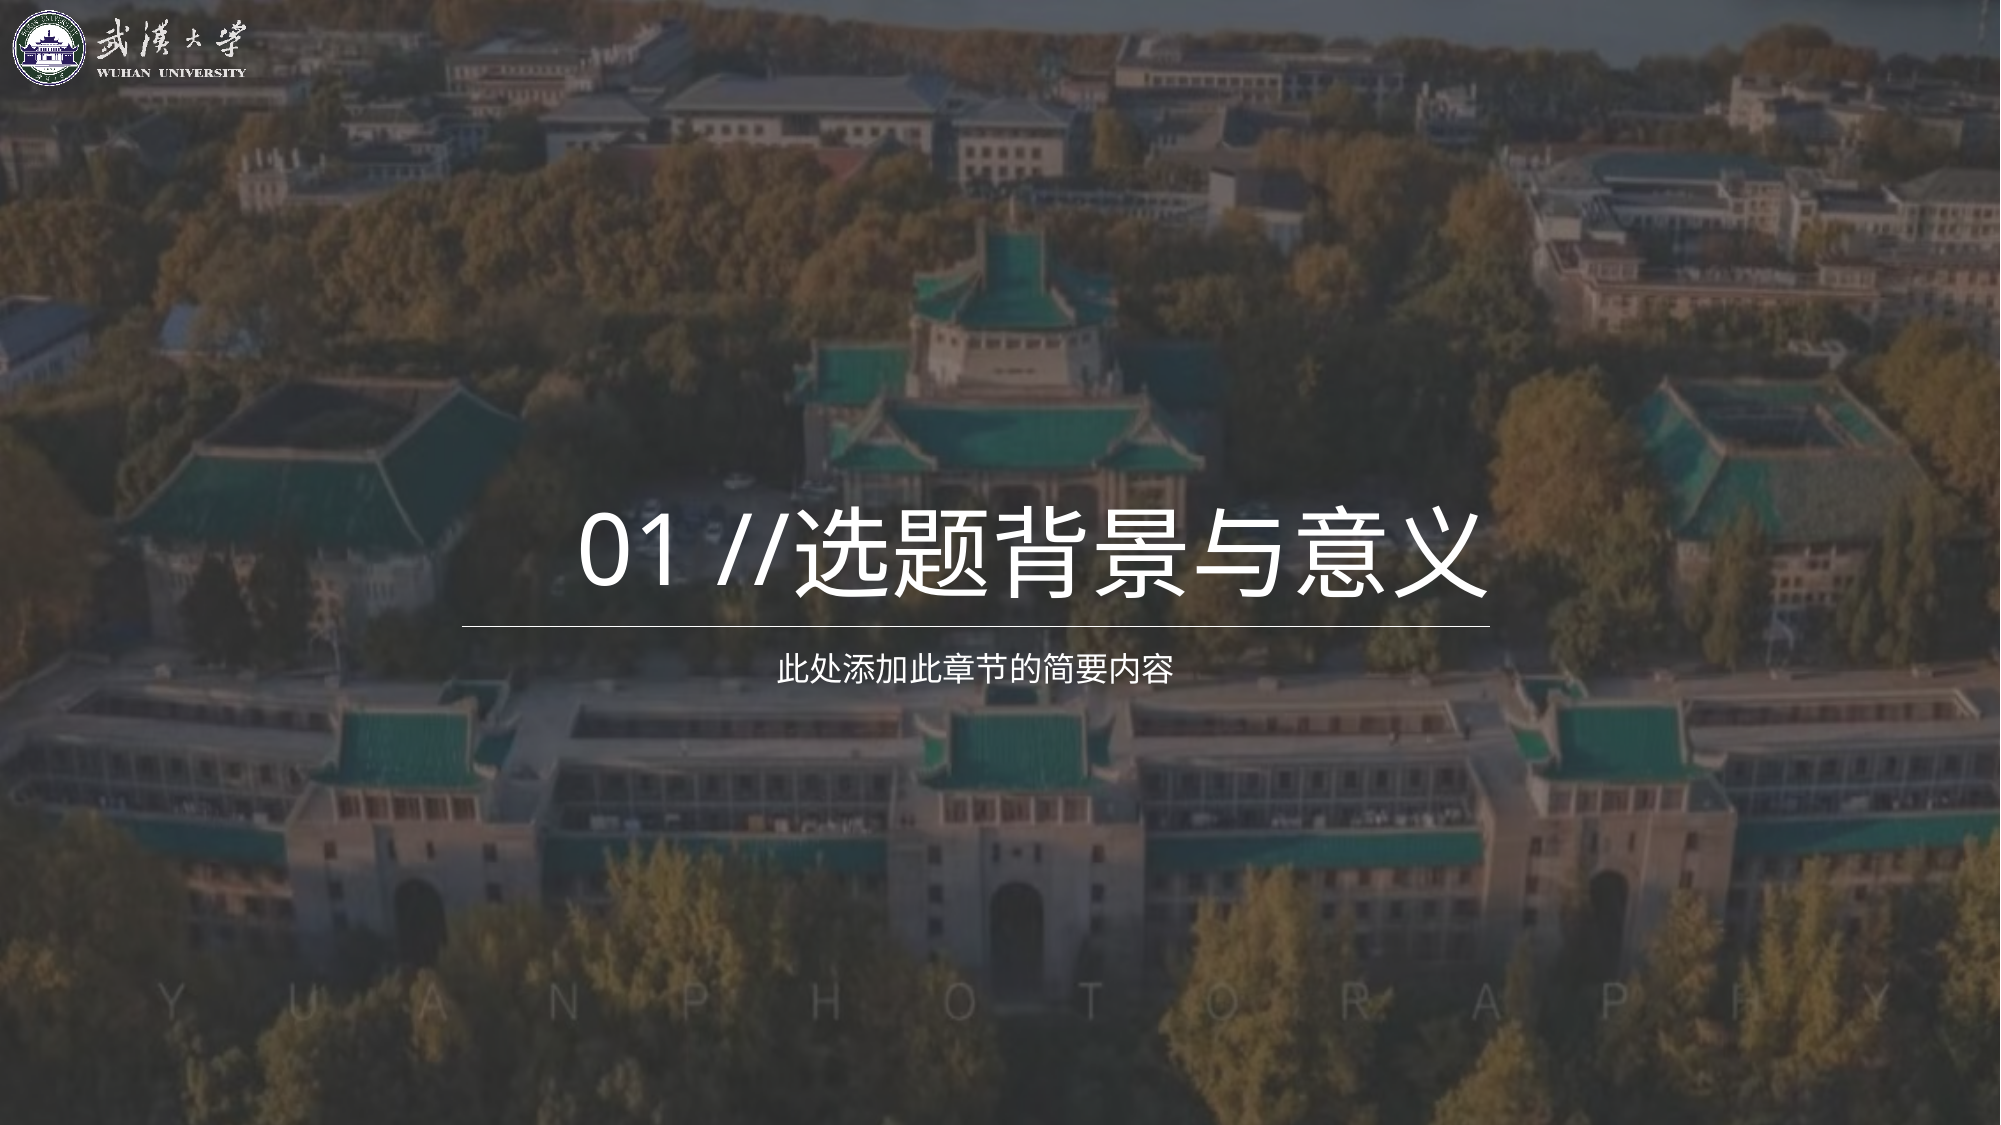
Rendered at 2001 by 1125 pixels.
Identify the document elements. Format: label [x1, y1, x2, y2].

picture [0, 0, 2000, 1125]
text_box [455, 478, 1513, 697]
text_box [0, 0, 266, 125]
